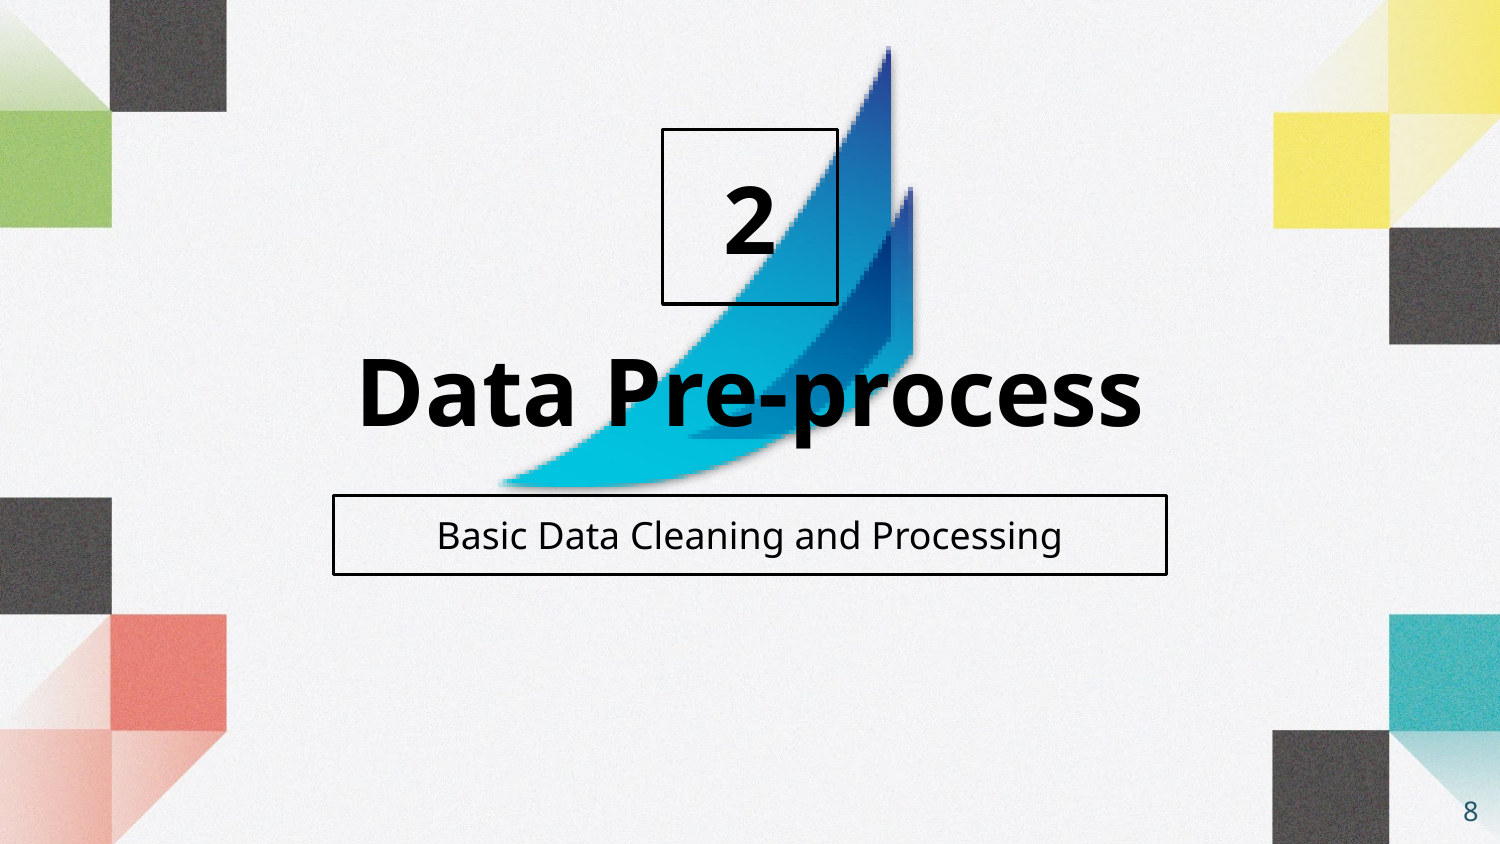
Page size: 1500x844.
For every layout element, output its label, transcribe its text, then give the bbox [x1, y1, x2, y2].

title Data Pre-process [118, 319, 462, 458]
picture [0, 0, 1500, 844]
title Data Pre-process [958, 319, 1382, 458]
slide_number ‹#› [1403, 779, 1494, 844]
subtitle Basic Data Cleaning and Processing [332, 494, 1168, 576]
